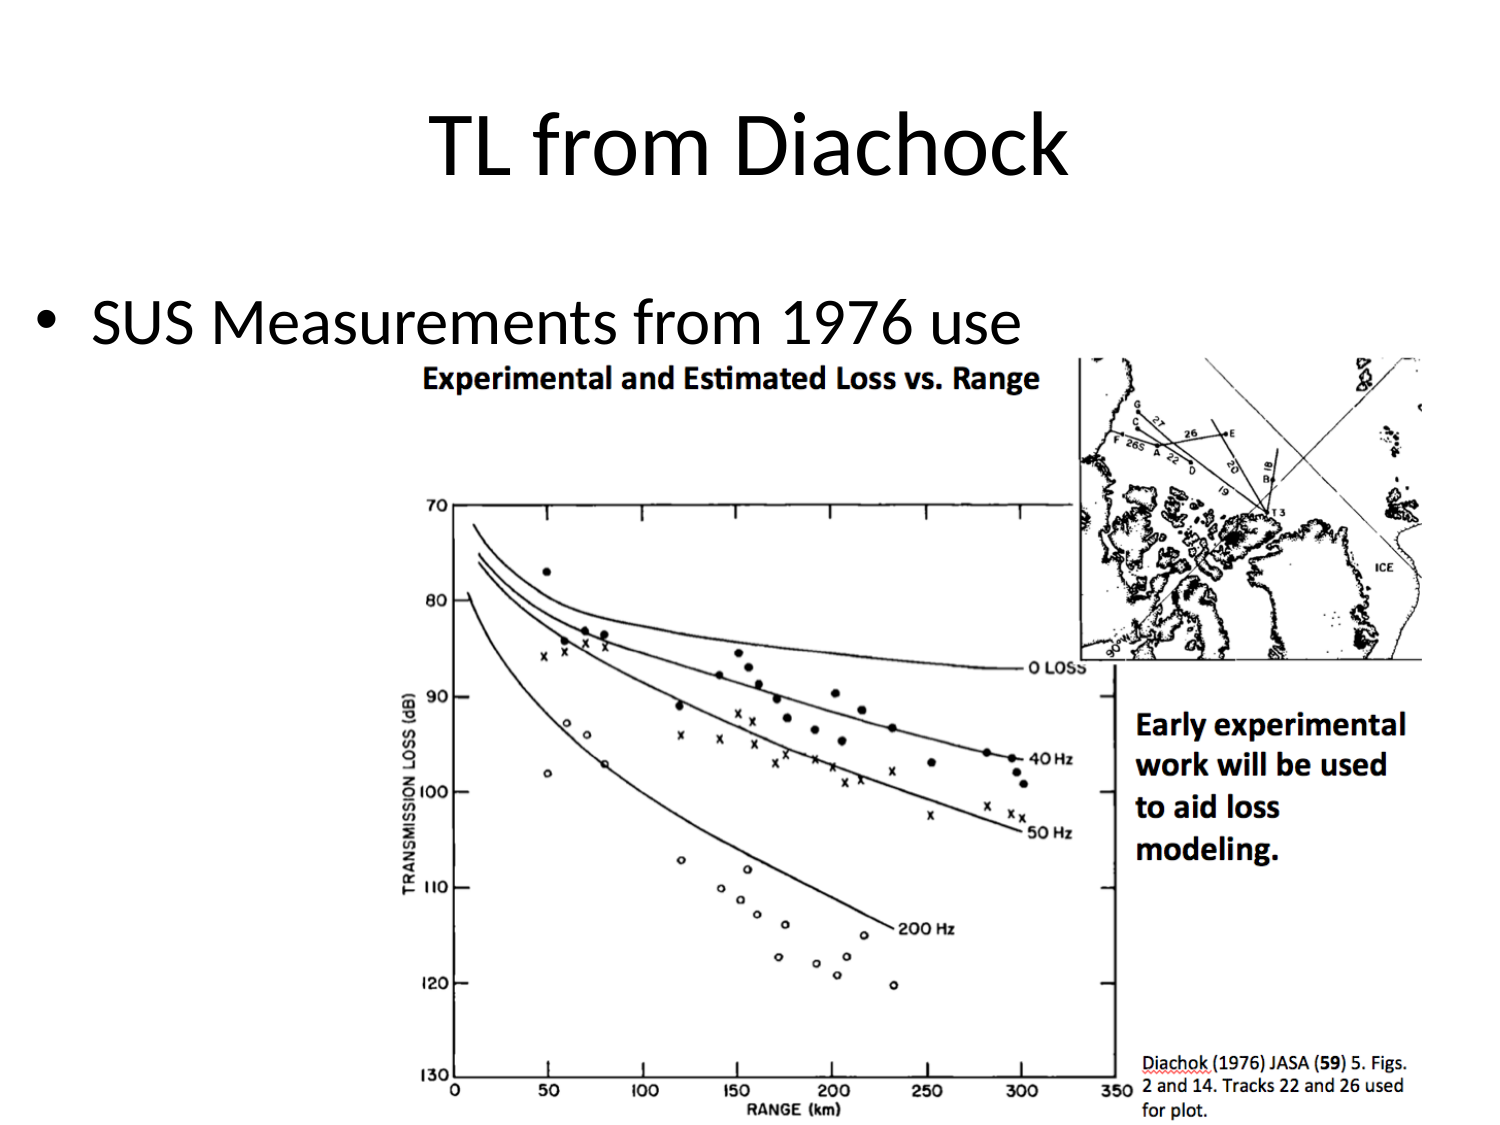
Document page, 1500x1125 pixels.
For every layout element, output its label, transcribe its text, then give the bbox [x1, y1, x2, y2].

title TL from Diachock [75, 45, 1425, 233]
list SUS Measurements from 1976 use [19, 270, 1370, 989]
picture [392, 349, 1426, 1125]
